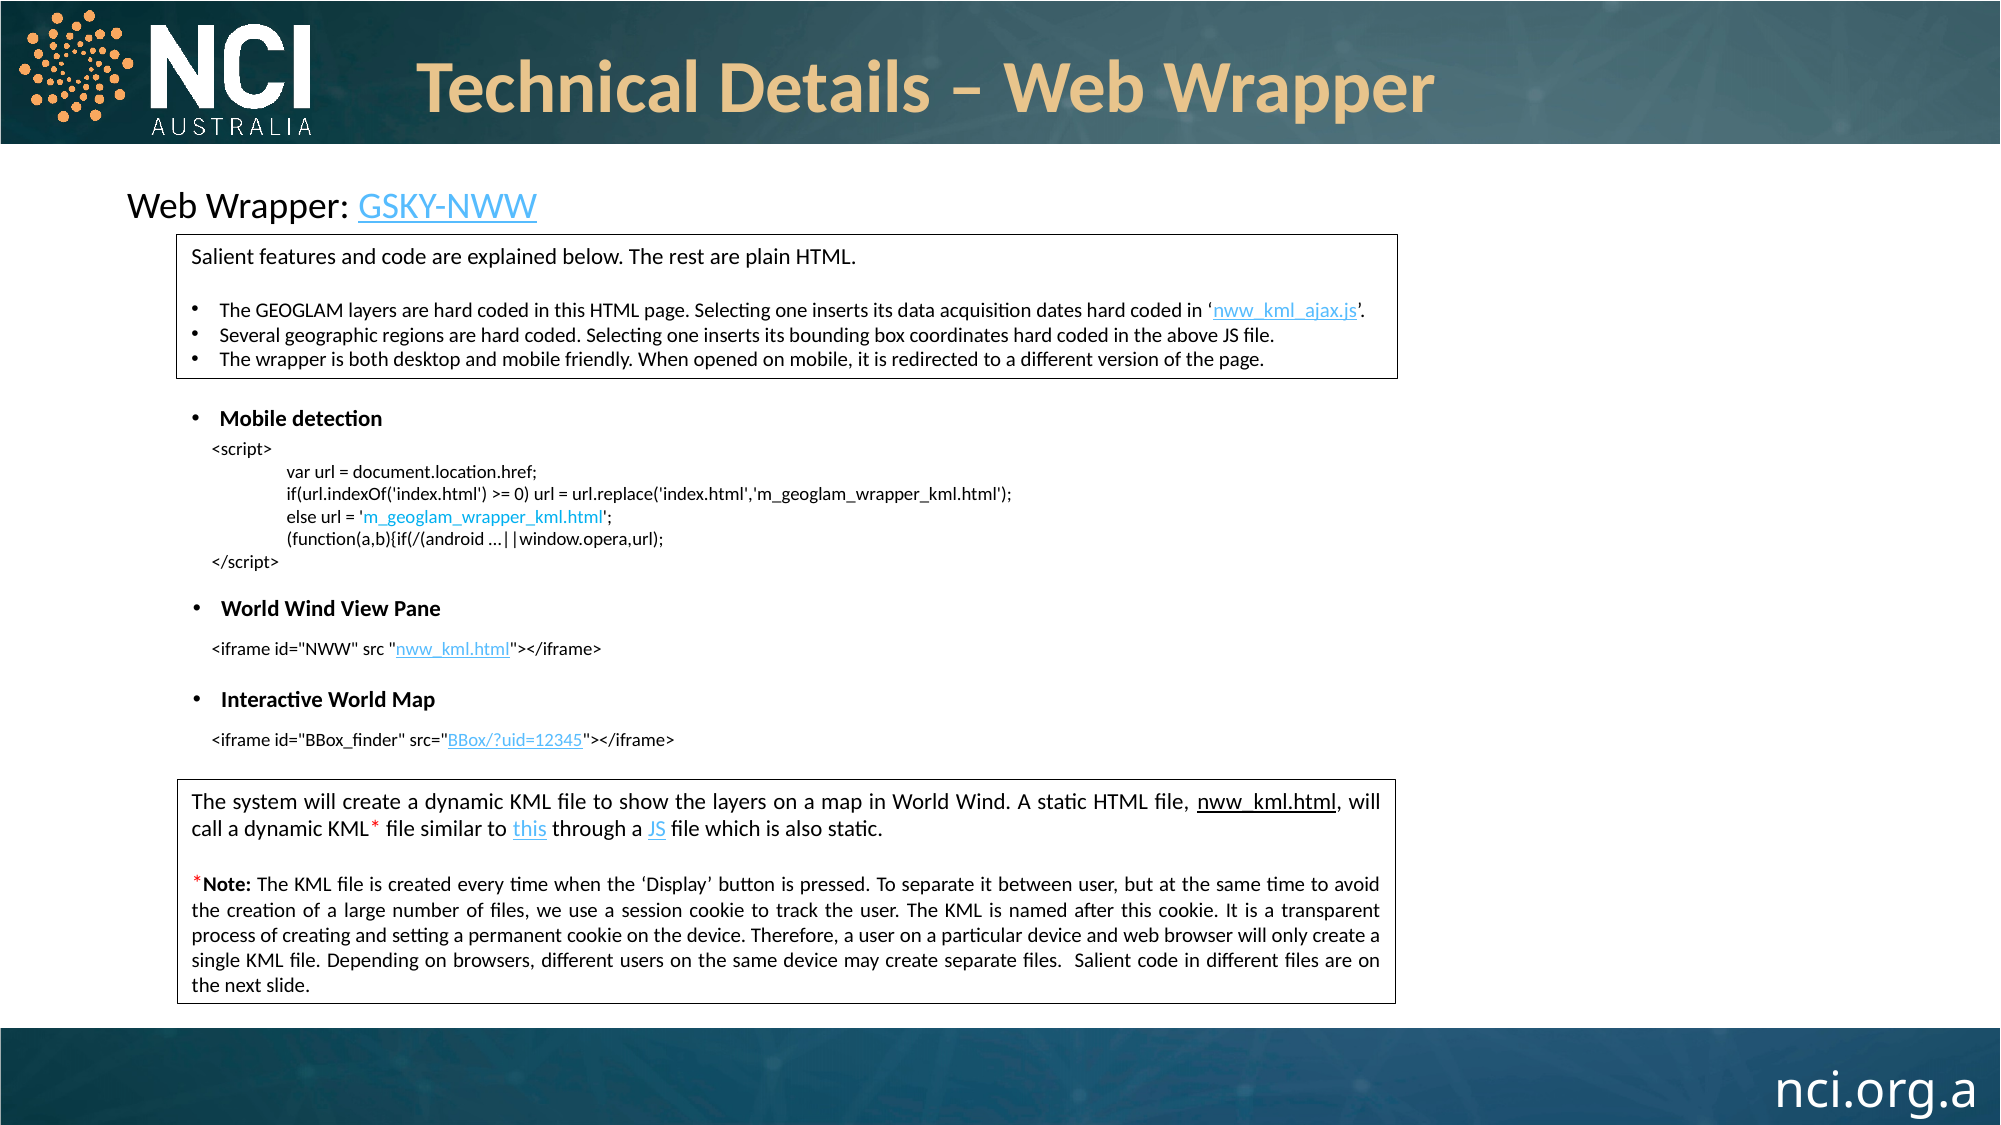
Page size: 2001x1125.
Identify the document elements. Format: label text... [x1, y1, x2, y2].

text_box The system will create a dynamic KML file to show the layers on a map in World Wind. A static HTML file, nww_kml.html, will call a dynamic KML* file similar to this through a JS file which is also static. *Note: The KML file is created every time when the ‘Display’ button is pressed. To separate it between user, but at the same time to avoid the creation of a large number of files, we use a session cookie to track the user. The KML is named after this cookie. It is a transparent process of creating and setting a permanent cookie on the device. Therefore, a user on a particular device and web browser will only create a single KML file. Depending on browsers, different users on the same device may create separate files. Salient code in different files are on the next slide. [176, 779, 1396, 1004]
text_box Mobile detection [176, 396, 693, 439]
text_box World Wind View Pane [178, 586, 694, 629]
text_box Interactive World Map [178, 677, 694, 720]
picture [2, 1028, 2000, 1125]
text_box <iframe id="NWW" src "nww_kml.html"></iframe> [196, 629, 694, 667]
text_box Web Wrapper: GSKY-NWW [112, 173, 553, 233]
picture [2, 2, 2000, 144]
text_box <iframe id="BBox_finder" src="BBox/?uid=12345"></iframe> [196, 720, 713, 758]
text_box Salient features and code are explained below. The rest are plain HTML. The GEOGLAM layers are hard coded in this HTML page. Selecting one inserts its data acquisition dates hard coded in ‘nww_kml_ajax.js’. Several geographic regions are hard coded. Selecting one inserts its bounding box coordinates hard coded in the above JS file. The wrapper is both desktop and mobile friendly. When opened on mobile, it is redirected to a different version of the page. [176, 233, 1397, 379]
text_box <script> var url = document.location.href; if(url.indexOf('index.html') >= 0) url = url.replace('index.html','m_geoglam_wrapper_kml.html'); else url = 'm_geoglam_wrapper_kml.html'; (function(a,b){if(/(android …||window.opera,url); </script> [196, 429, 1044, 580]
text_box Technical Details – Web Wrapper [334, 29, 1519, 135]
